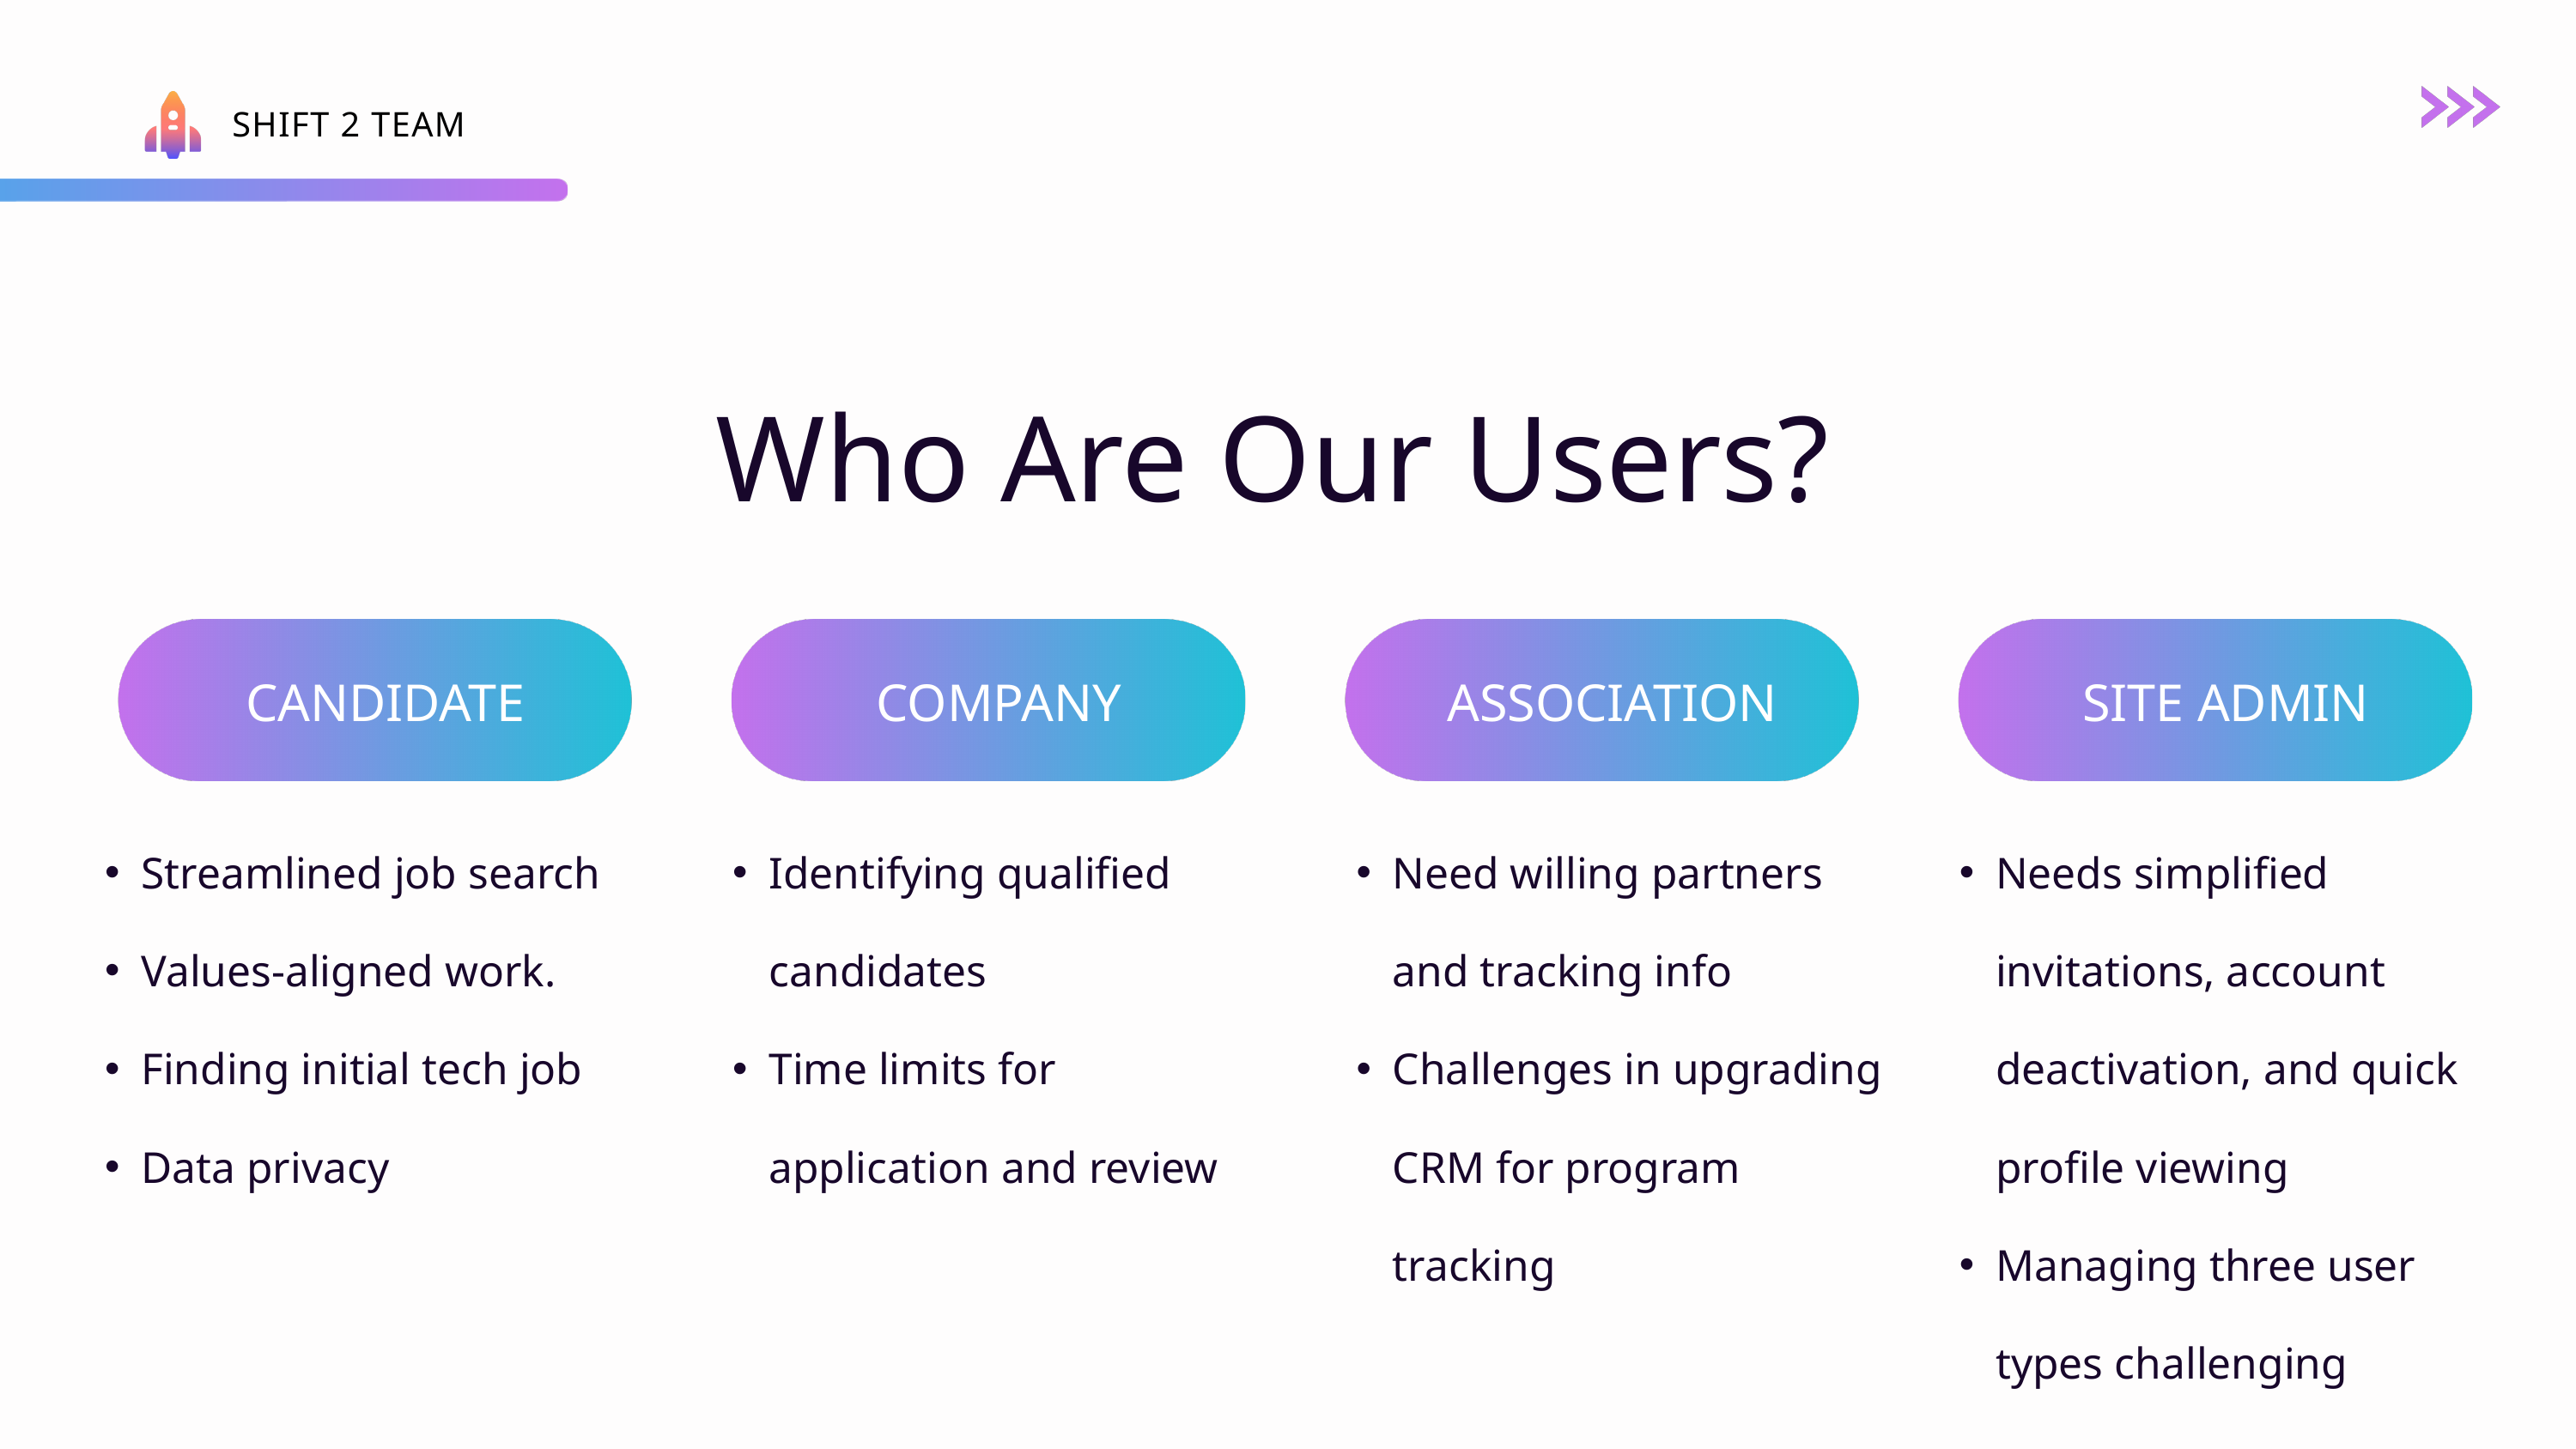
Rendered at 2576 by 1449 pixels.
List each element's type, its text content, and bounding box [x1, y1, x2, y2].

text_box Needs simplified invitations, account deactivation, and quick profile viewing Managing three user types challenging [1923, 798, 2508, 1388]
text_box [1345, 619, 1859, 660]
text_box [1345, 732, 1859, 782]
text_box COMPANY [731, 660, 1267, 732]
text_box Who Are Our Users? [375, 360, 2171, 526]
text_box ASSOCIATION [1345, 660, 1880, 732]
text_box [0, 179, 568, 202]
text_box [118, 732, 633, 782]
text_box [118, 619, 633, 660]
text_box SHIFT 2 TEAM [232, 106, 659, 144]
text_box [1958, 732, 2473, 782]
text_box [731, 619, 1246, 660]
text_box SITE ADMIN [1958, 660, 2494, 732]
text_box CANDIDATE [118, 660, 653, 732]
text_box Need willing partners and tracking info Challenges in upgrading CRM for program tracking [1320, 798, 1905, 1290]
text_box Identifying qualified candidates Time limits for application and review [696, 798, 1281, 1192]
text_box [2421, 86, 2500, 129]
text_box Streamlined job search Values-aligned work. Finding initial tech job Data privacy [68, 798, 653, 1192]
text_box [731, 732, 1246, 782]
text_box [1958, 619, 2473, 660]
text_box [144, 91, 202, 159]
